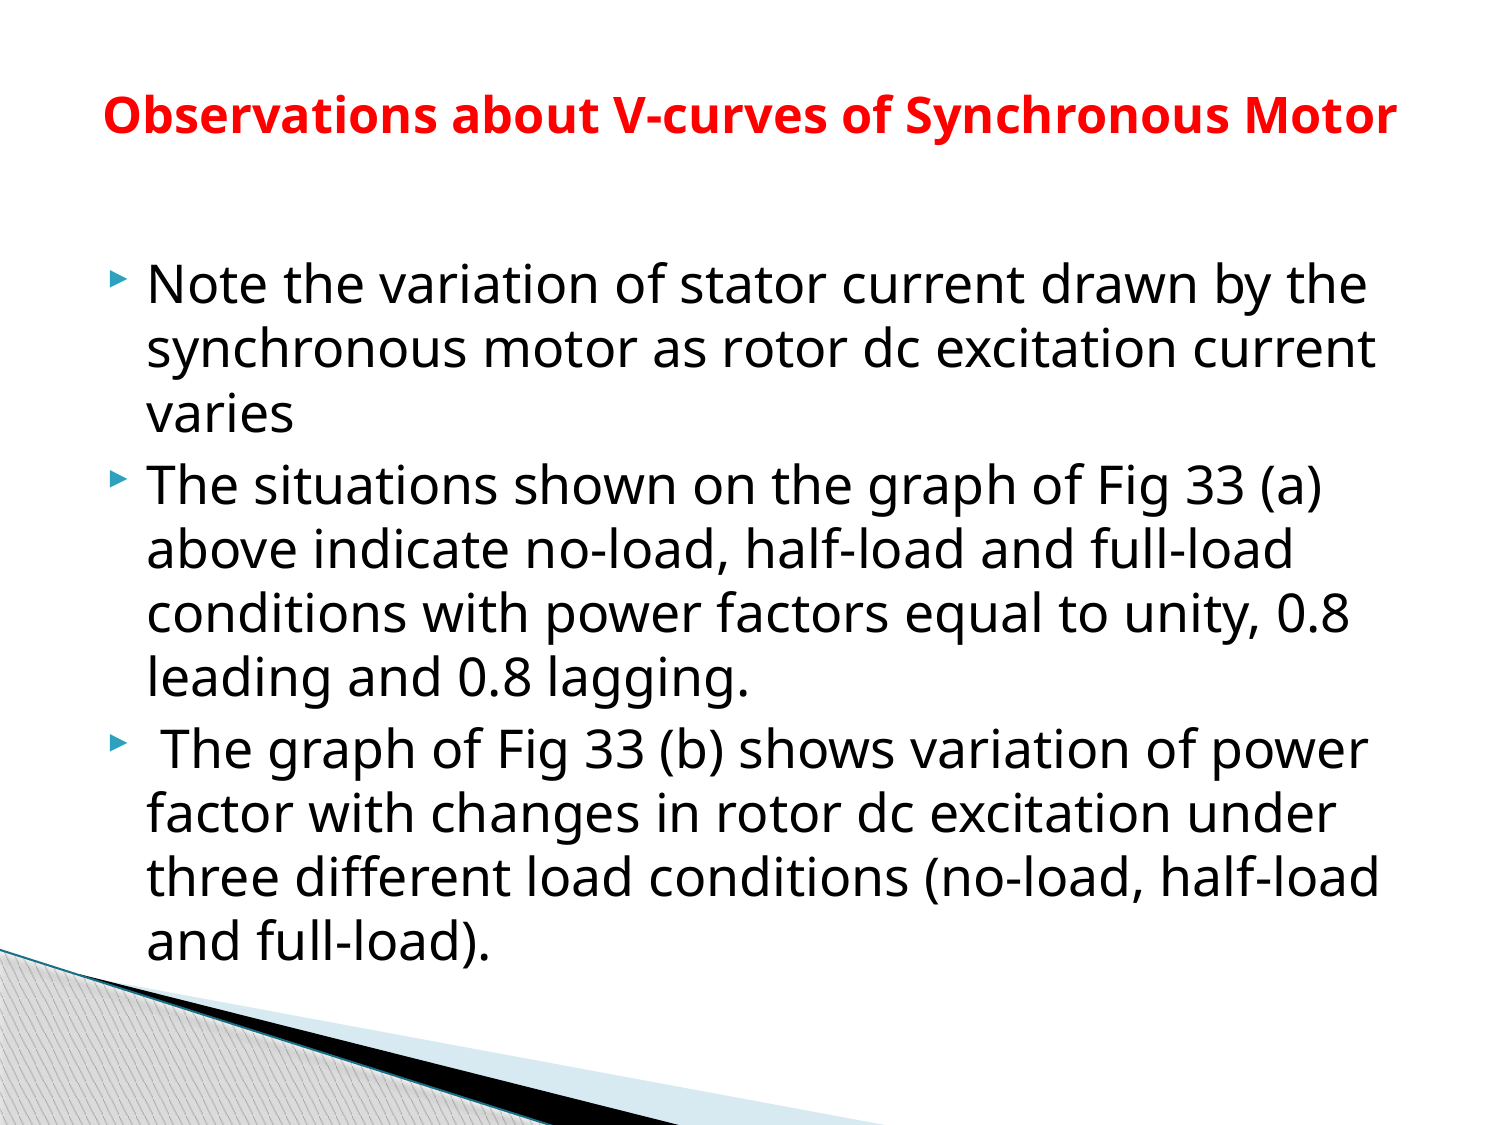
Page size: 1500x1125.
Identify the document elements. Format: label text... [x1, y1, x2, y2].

title Observations about V-curves of Synchronous Motor [87, 50, 1438, 238]
list Note the variation of stator current drawn by the synchronous motor as rotor dc excitation current varies The situations shown on the graph of Fig 33 (a) above indicate no-load, half-load and full-load conditions with power factors equal to unity, 0.8 leading and 0.8 lagging. The graph of Fig 33 (b) shows variation of power factor with changes in rotor dc excitation under three different load conditions (no-load, half-load and full-load). [75, 243, 1425, 986]
